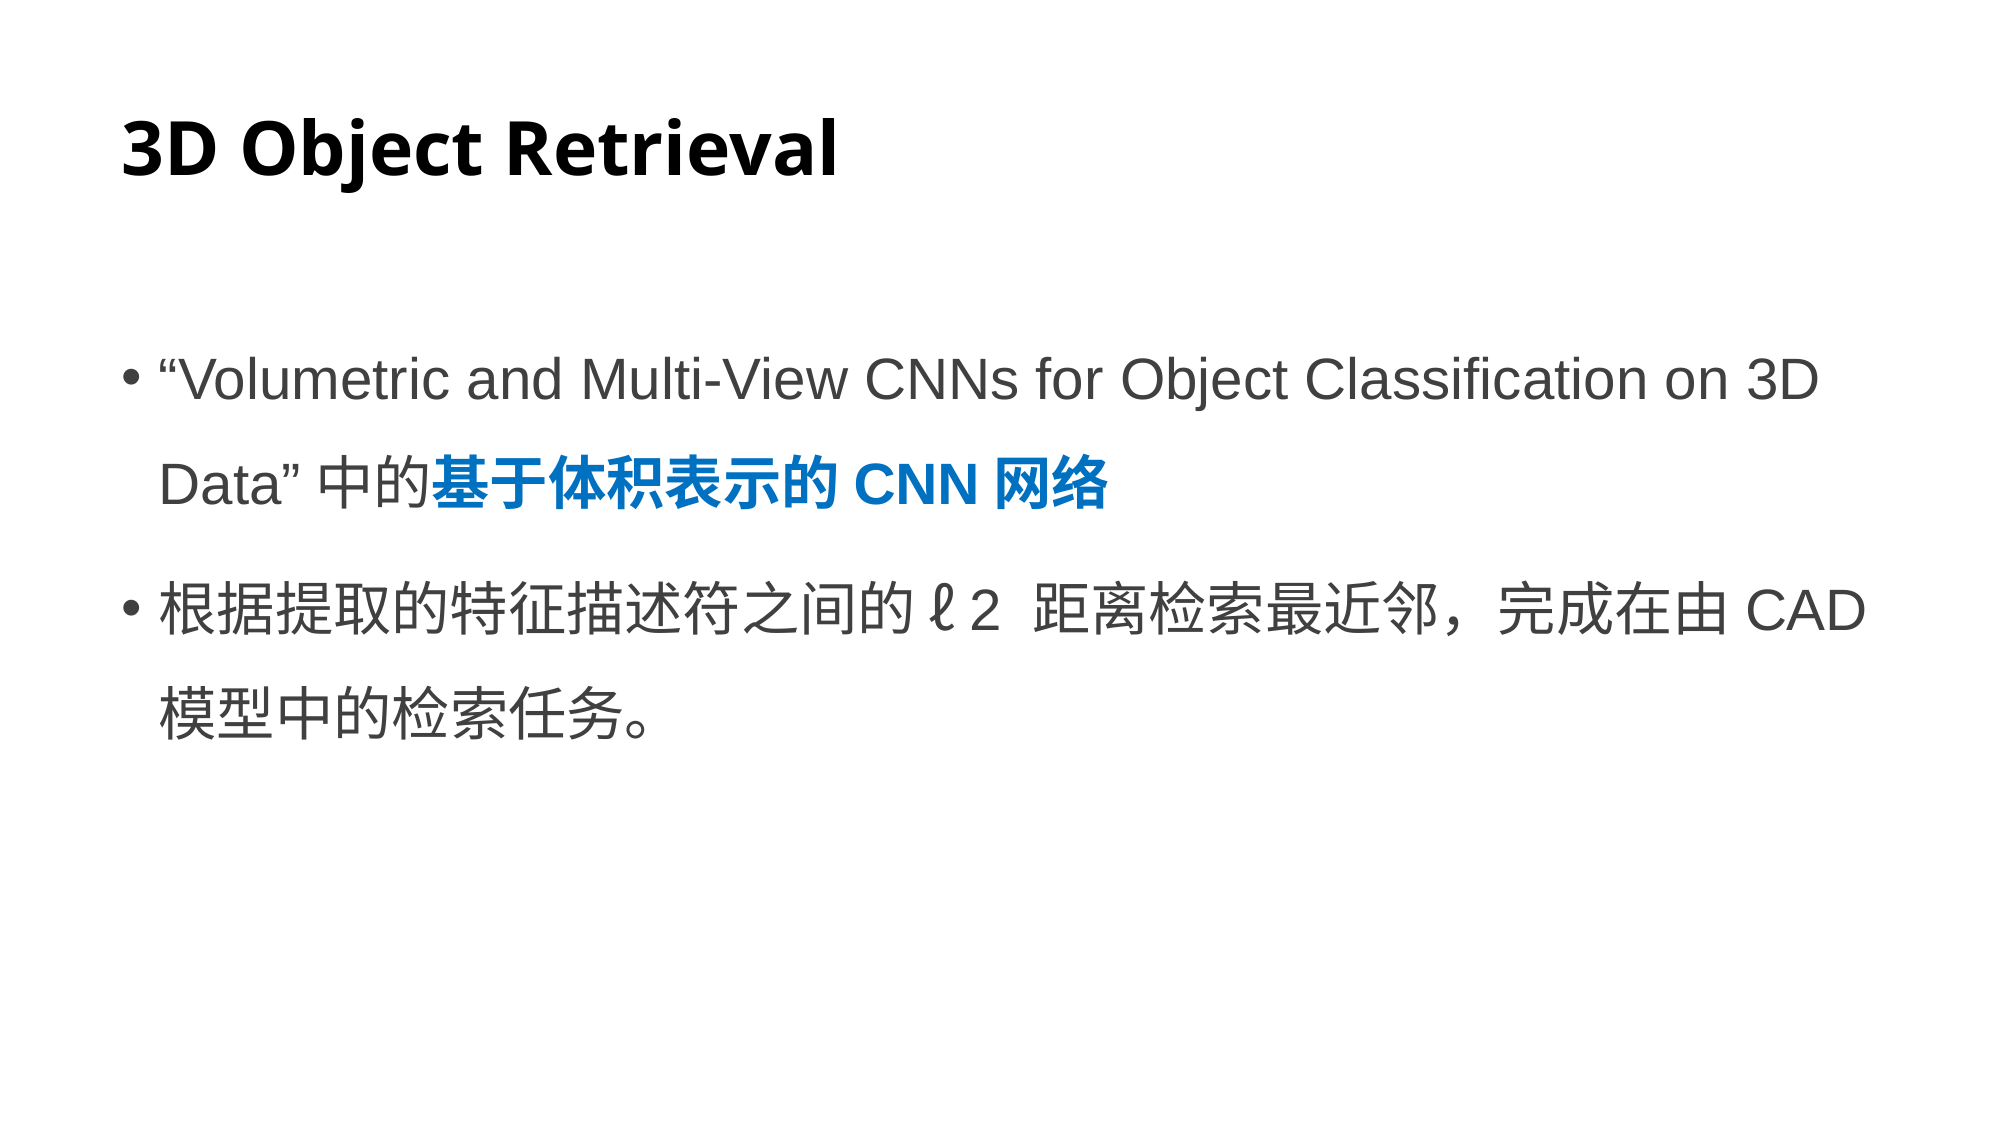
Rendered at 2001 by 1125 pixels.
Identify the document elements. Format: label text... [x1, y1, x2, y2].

title 3D Object Retrieval [106, 42, 1832, 260]
list “Volumetric and Multi-View CNNs for Object Classification on 3D Data”中的基于体积表示的CNN网络 根据提取的特征描述符之间的 ℓ2 距离检索最近邻，完成在由CAD模型中的检索任务。 [106, 299, 1892, 1014]
